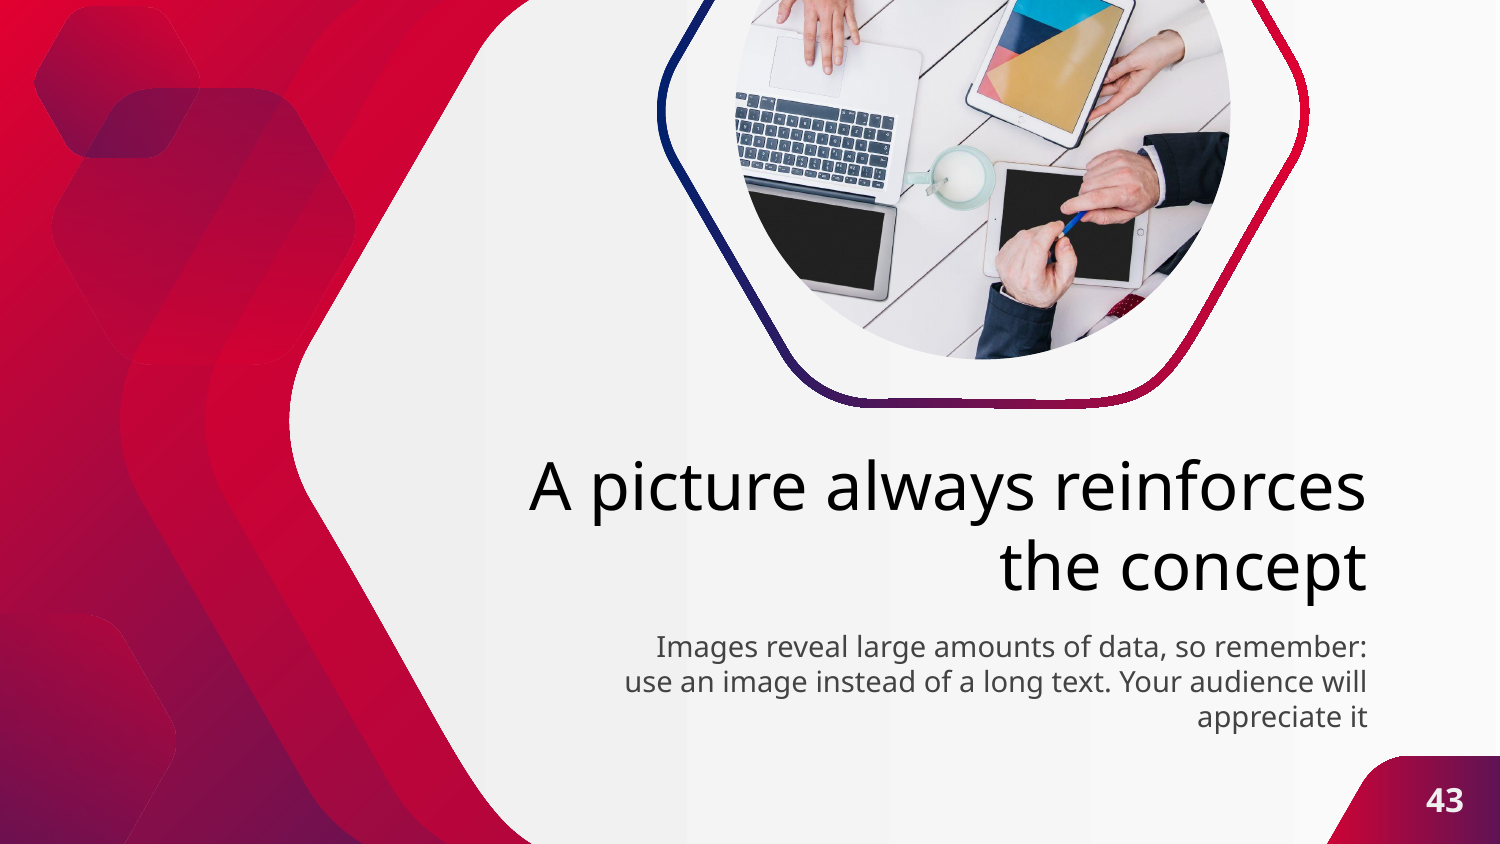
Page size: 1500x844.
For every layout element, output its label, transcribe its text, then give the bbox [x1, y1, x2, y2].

slide_number 43 [1389, 755, 1500, 844]
text_box [790, 369, 1174, 409]
title A picture always reinforces the concept [451, 434, 1384, 613]
subtitle Images reveal large amounts of data, so remember: use an image instead of a long text. Your audience will appreciate it [608, 613, 1384, 744]
text_box [656, 0, 729, 265]
text_box [1235, 0, 1310, 269]
picture [735, 0, 1231, 360]
